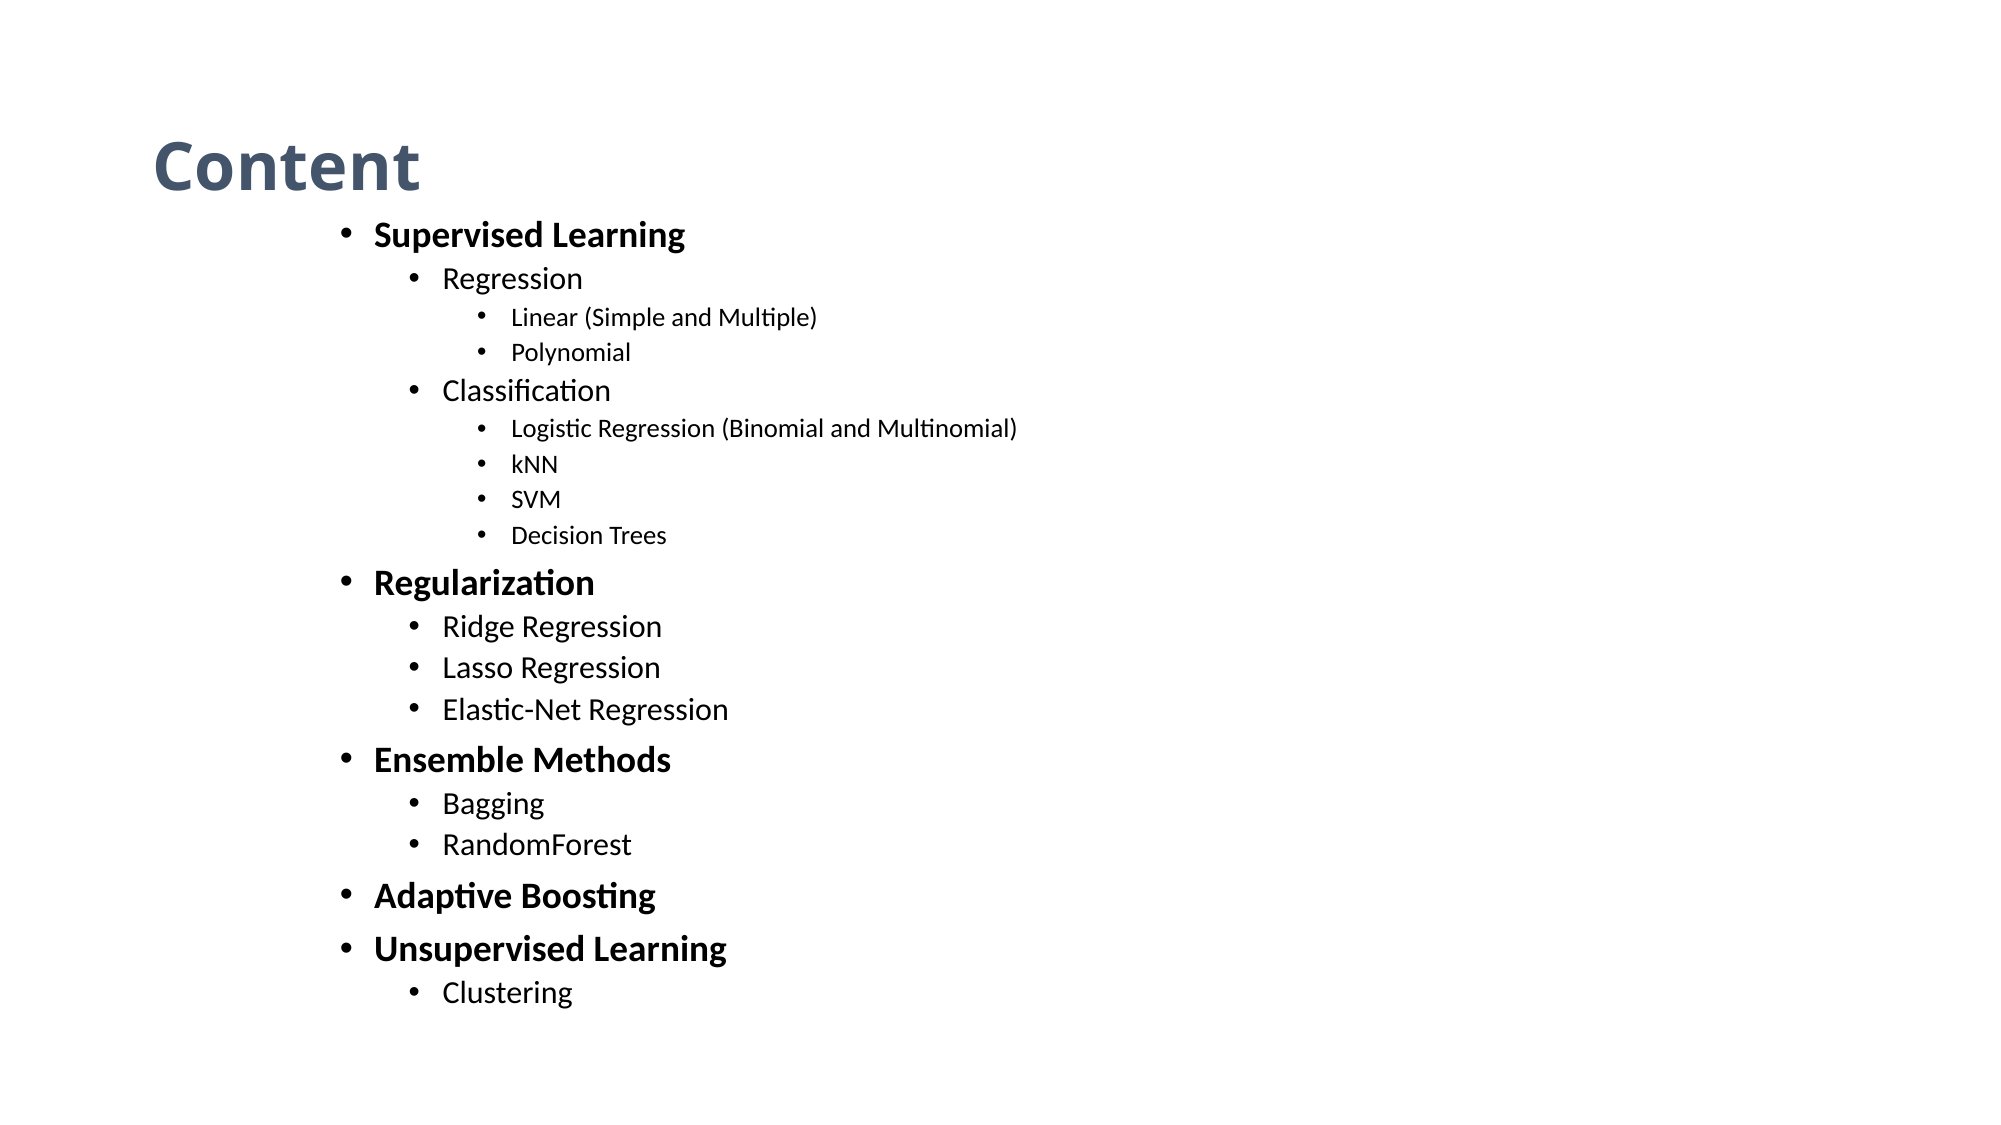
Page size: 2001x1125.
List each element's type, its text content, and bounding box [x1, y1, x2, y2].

list Supervised Learning Regression Linear (Simple and Multiple) Polynomial Classification Logistic Regression (Binomial and Multinomial) kNN SVM Decision Trees Regularization Ridge Regression Lasso Regression Elastic-Net Regression Ensemble Methods Bagging RandomForest Adaptive Boosting Unsupervised Learning Clustering [324, 207, 1675, 1025]
title Content [137, 59, 1863, 278]
